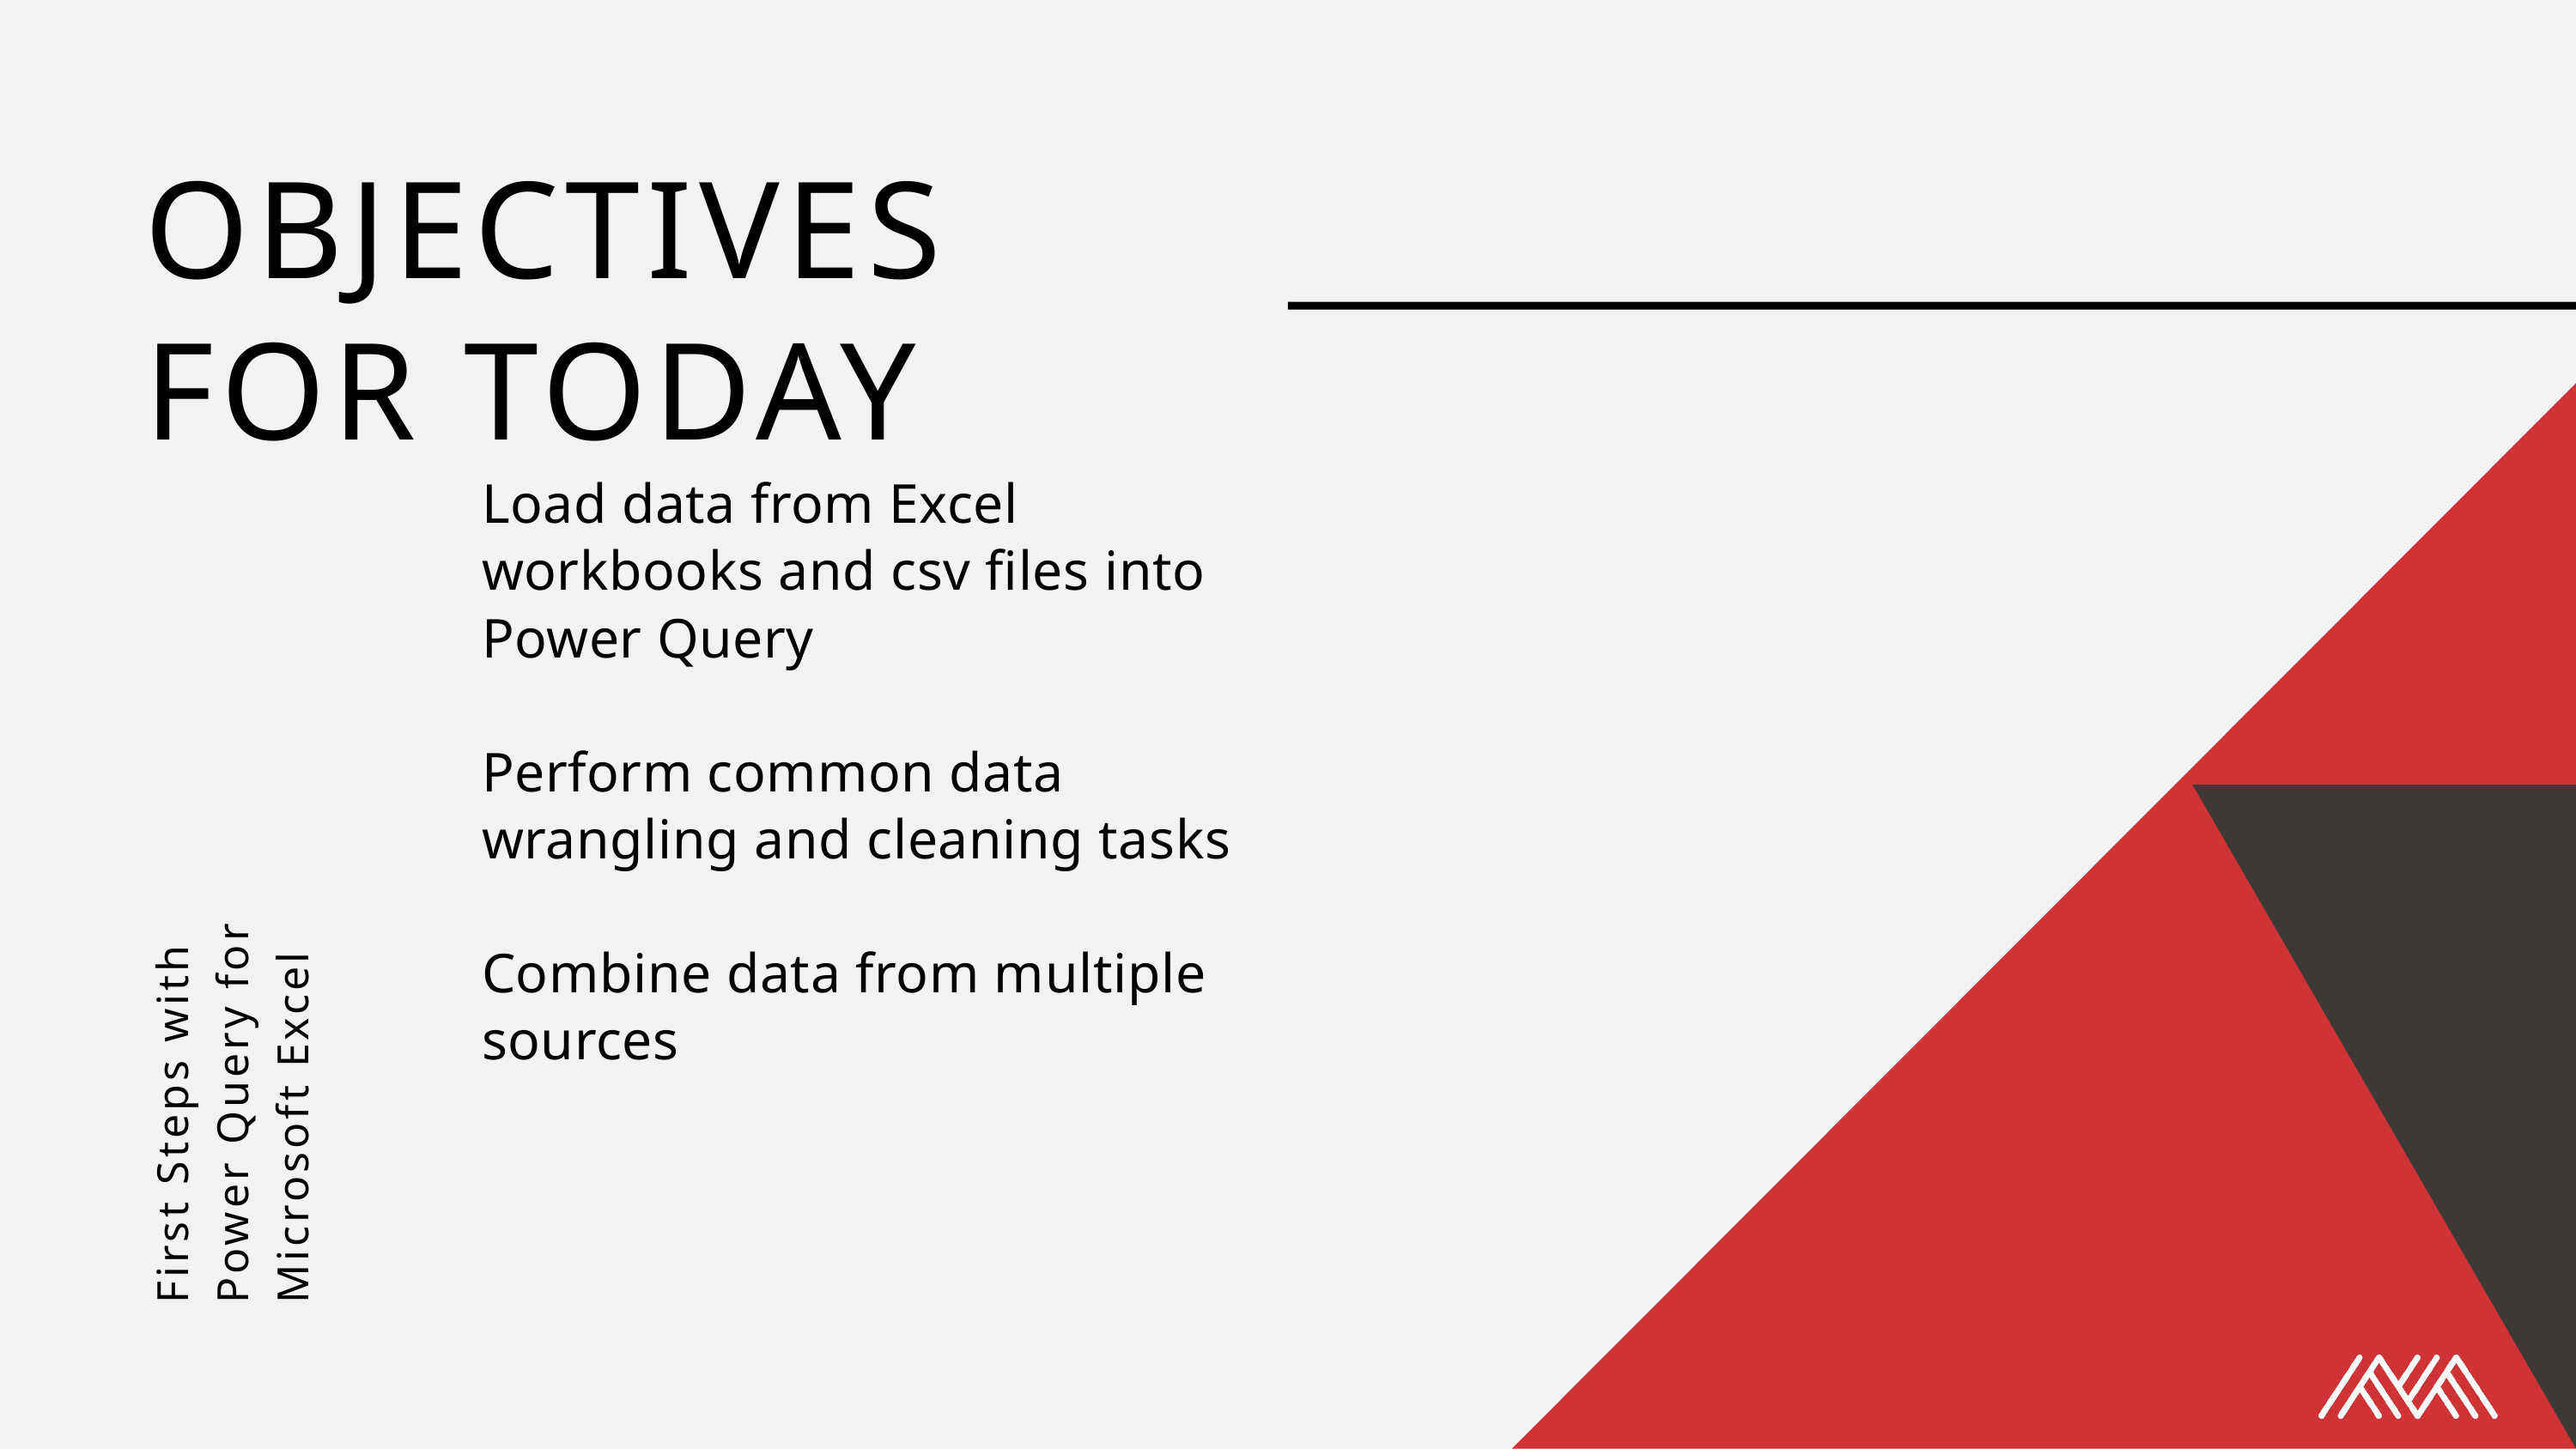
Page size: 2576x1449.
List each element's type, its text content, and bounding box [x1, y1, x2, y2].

text_box First Steps with Power Query for Microsoft Excel [137, 790, 318, 1304]
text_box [2192, 784, 2576, 1449]
picture [2267, 1303, 2551, 1449]
text_box [1287, 301, 2576, 310]
text_box Load data from Excel workbooks and csv files into Power Query Perform common data wrangling and cleaning tasks Combine data from multiple sources [482, 467, 1314, 1205]
text_box OBJECTIVES FOR TODAY [144, 144, 1212, 467]
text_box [1510, 384, 2576, 1448]
